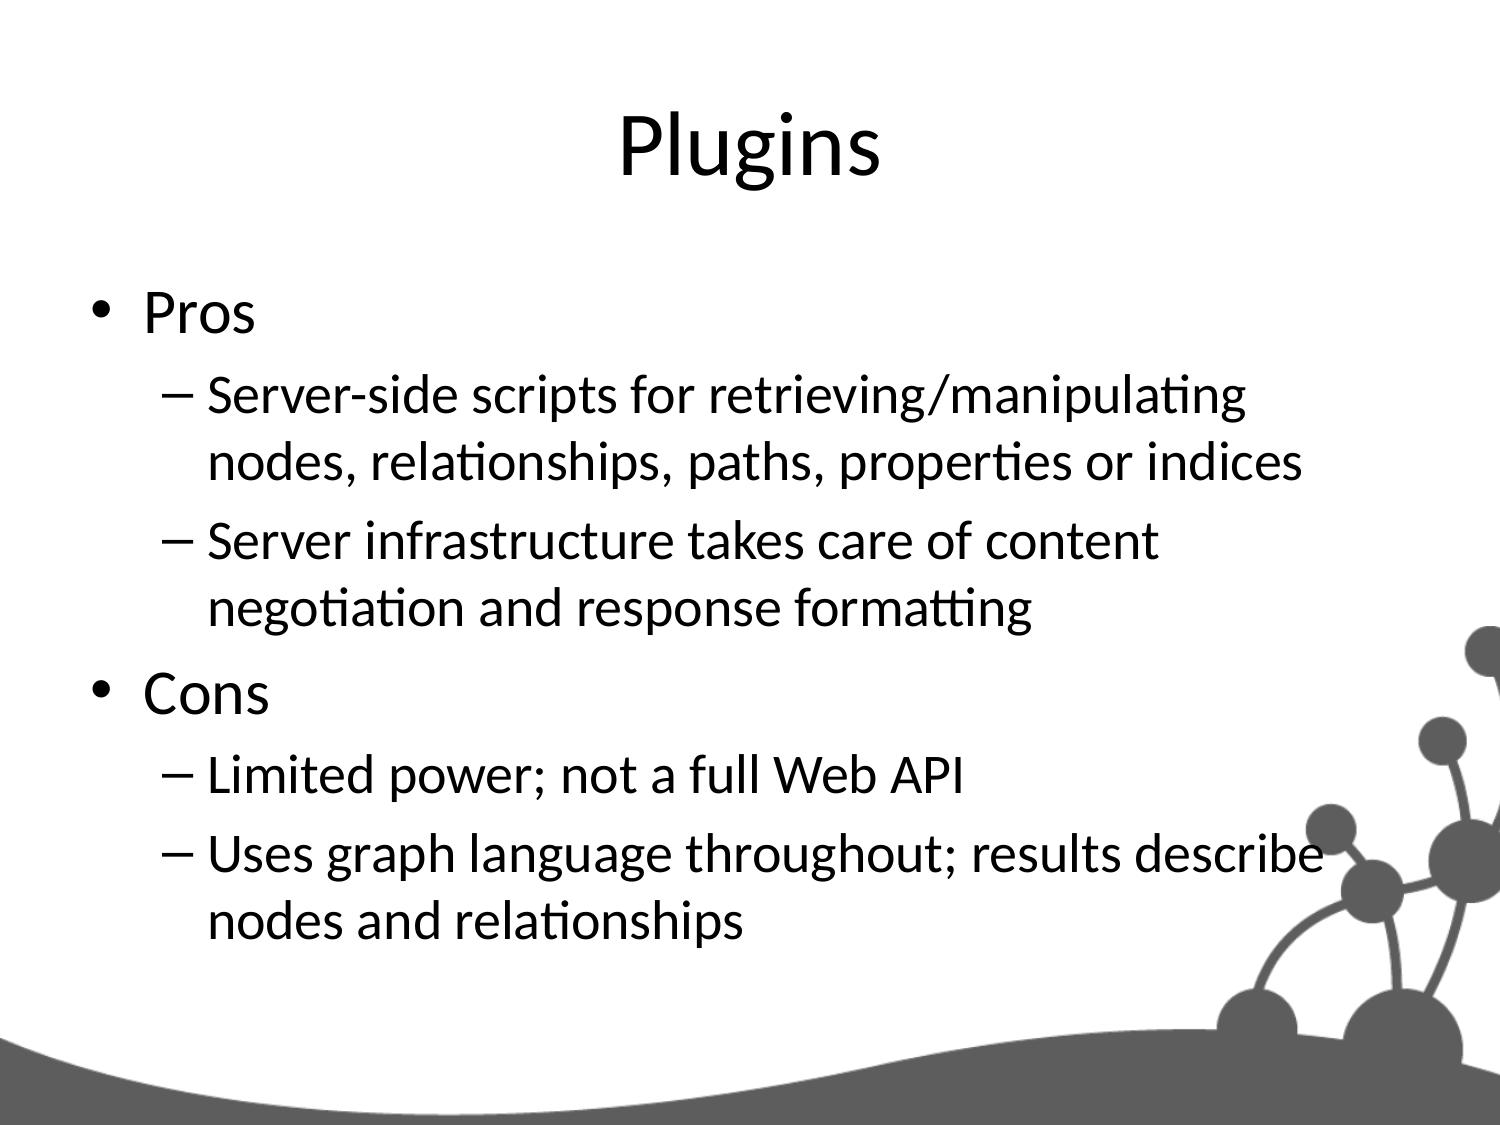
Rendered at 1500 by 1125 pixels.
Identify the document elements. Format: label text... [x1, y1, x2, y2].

title Plugins [75, 45, 1425, 233]
list Pros Server-side scripts for retrieving/manipulating nodes, relationships, paths, properties or indices Server infrastructure takes care of content negotiation and response formatting Cons Limited power; not a full Web API Uses graph language throughout; results describe nodes and relationships [75, 262, 1360, 1005]
